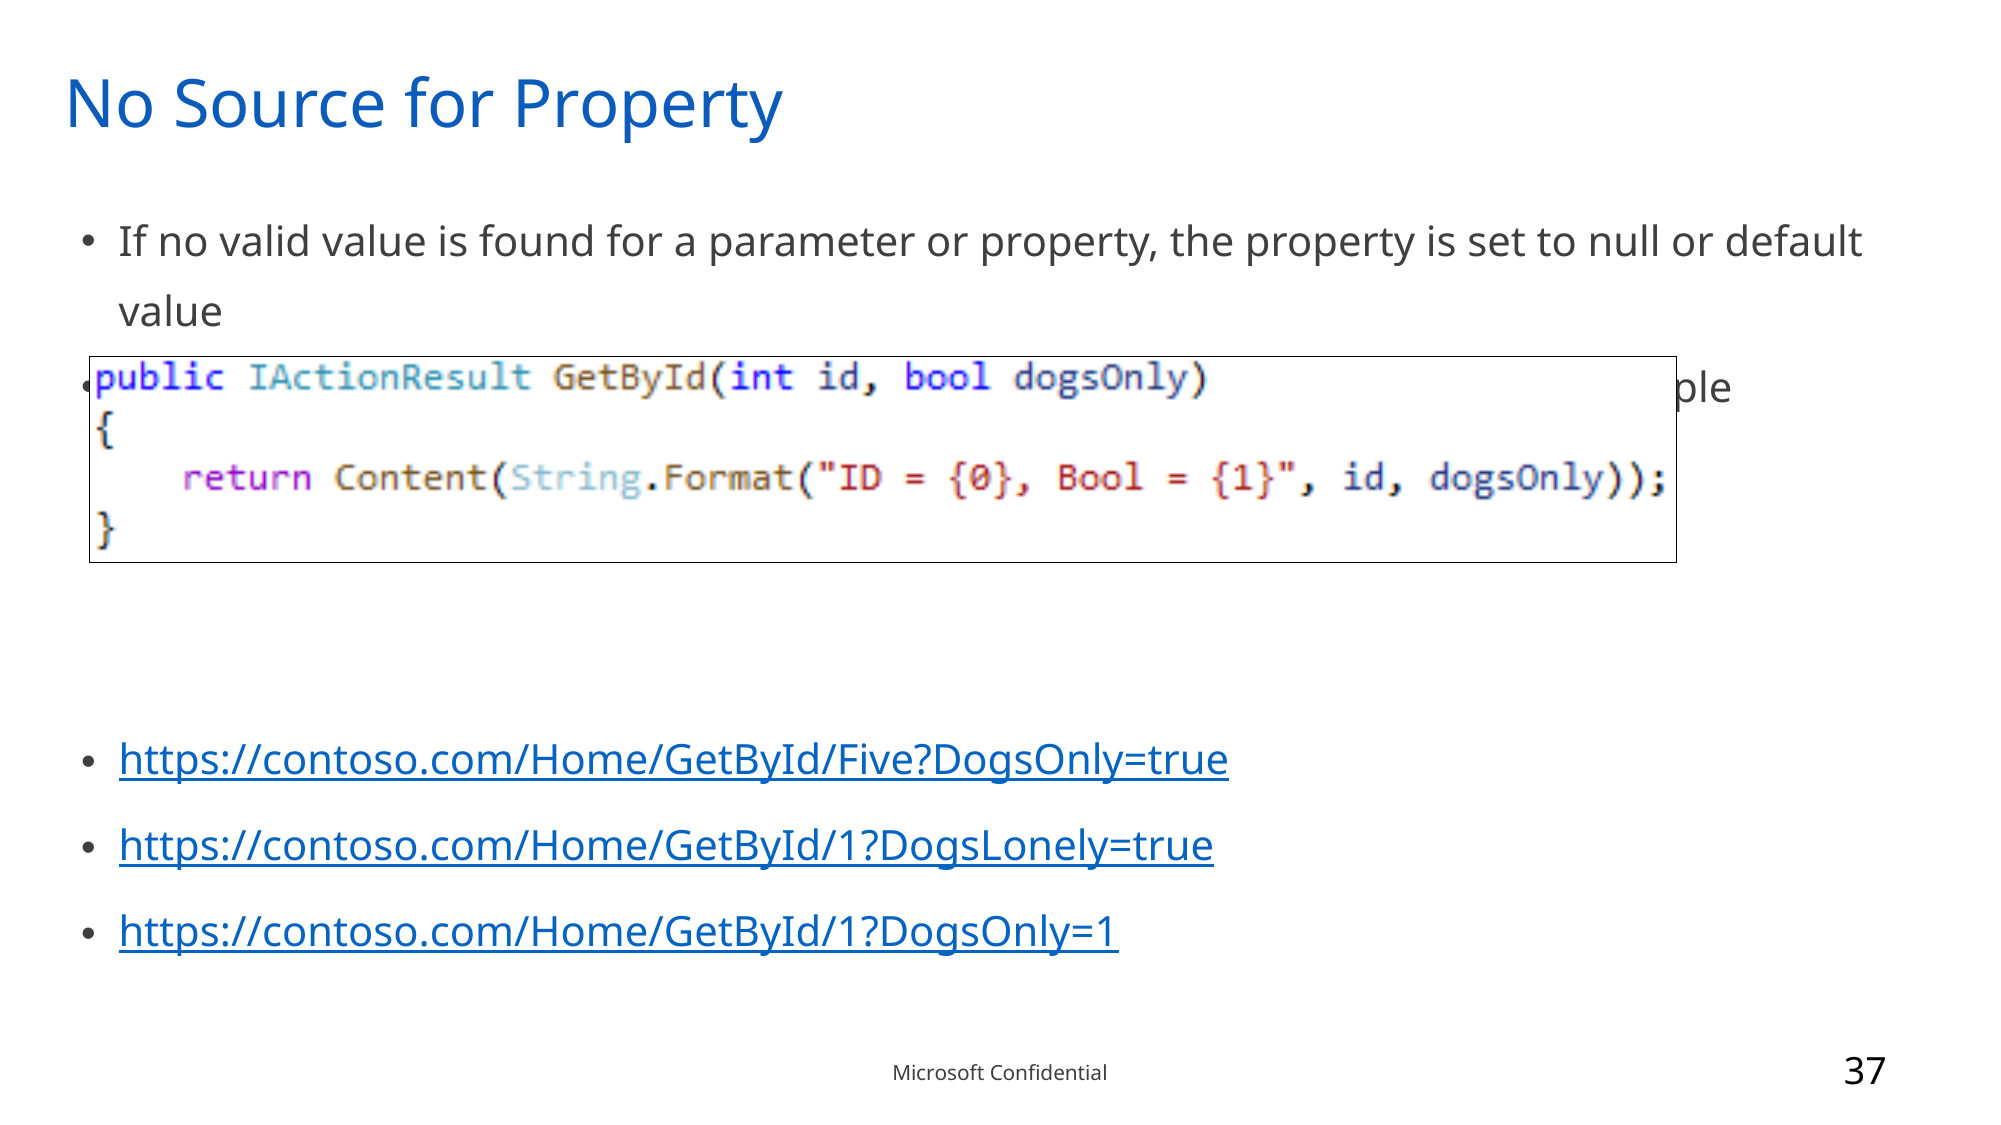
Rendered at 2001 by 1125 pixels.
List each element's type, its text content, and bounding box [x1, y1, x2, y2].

title No Source for Property [49, 49, 1899, 162]
picture [89, 356, 1677, 563]
list If no valid value is found for a parameter or property, the property is set to null or default value This will be more important when we talk about Complex Types, but for our simple example https://contoso.com/Home/GetById/Five?DogsOnly=true https://contoso.com/Home/GetById/1?DogsLonely=true https://contoso.com/Home/GetById/1?DogsOnly=1 [66, 187, 1899, 1001]
slide_number 37 [1451, 1042, 1902, 1103]
